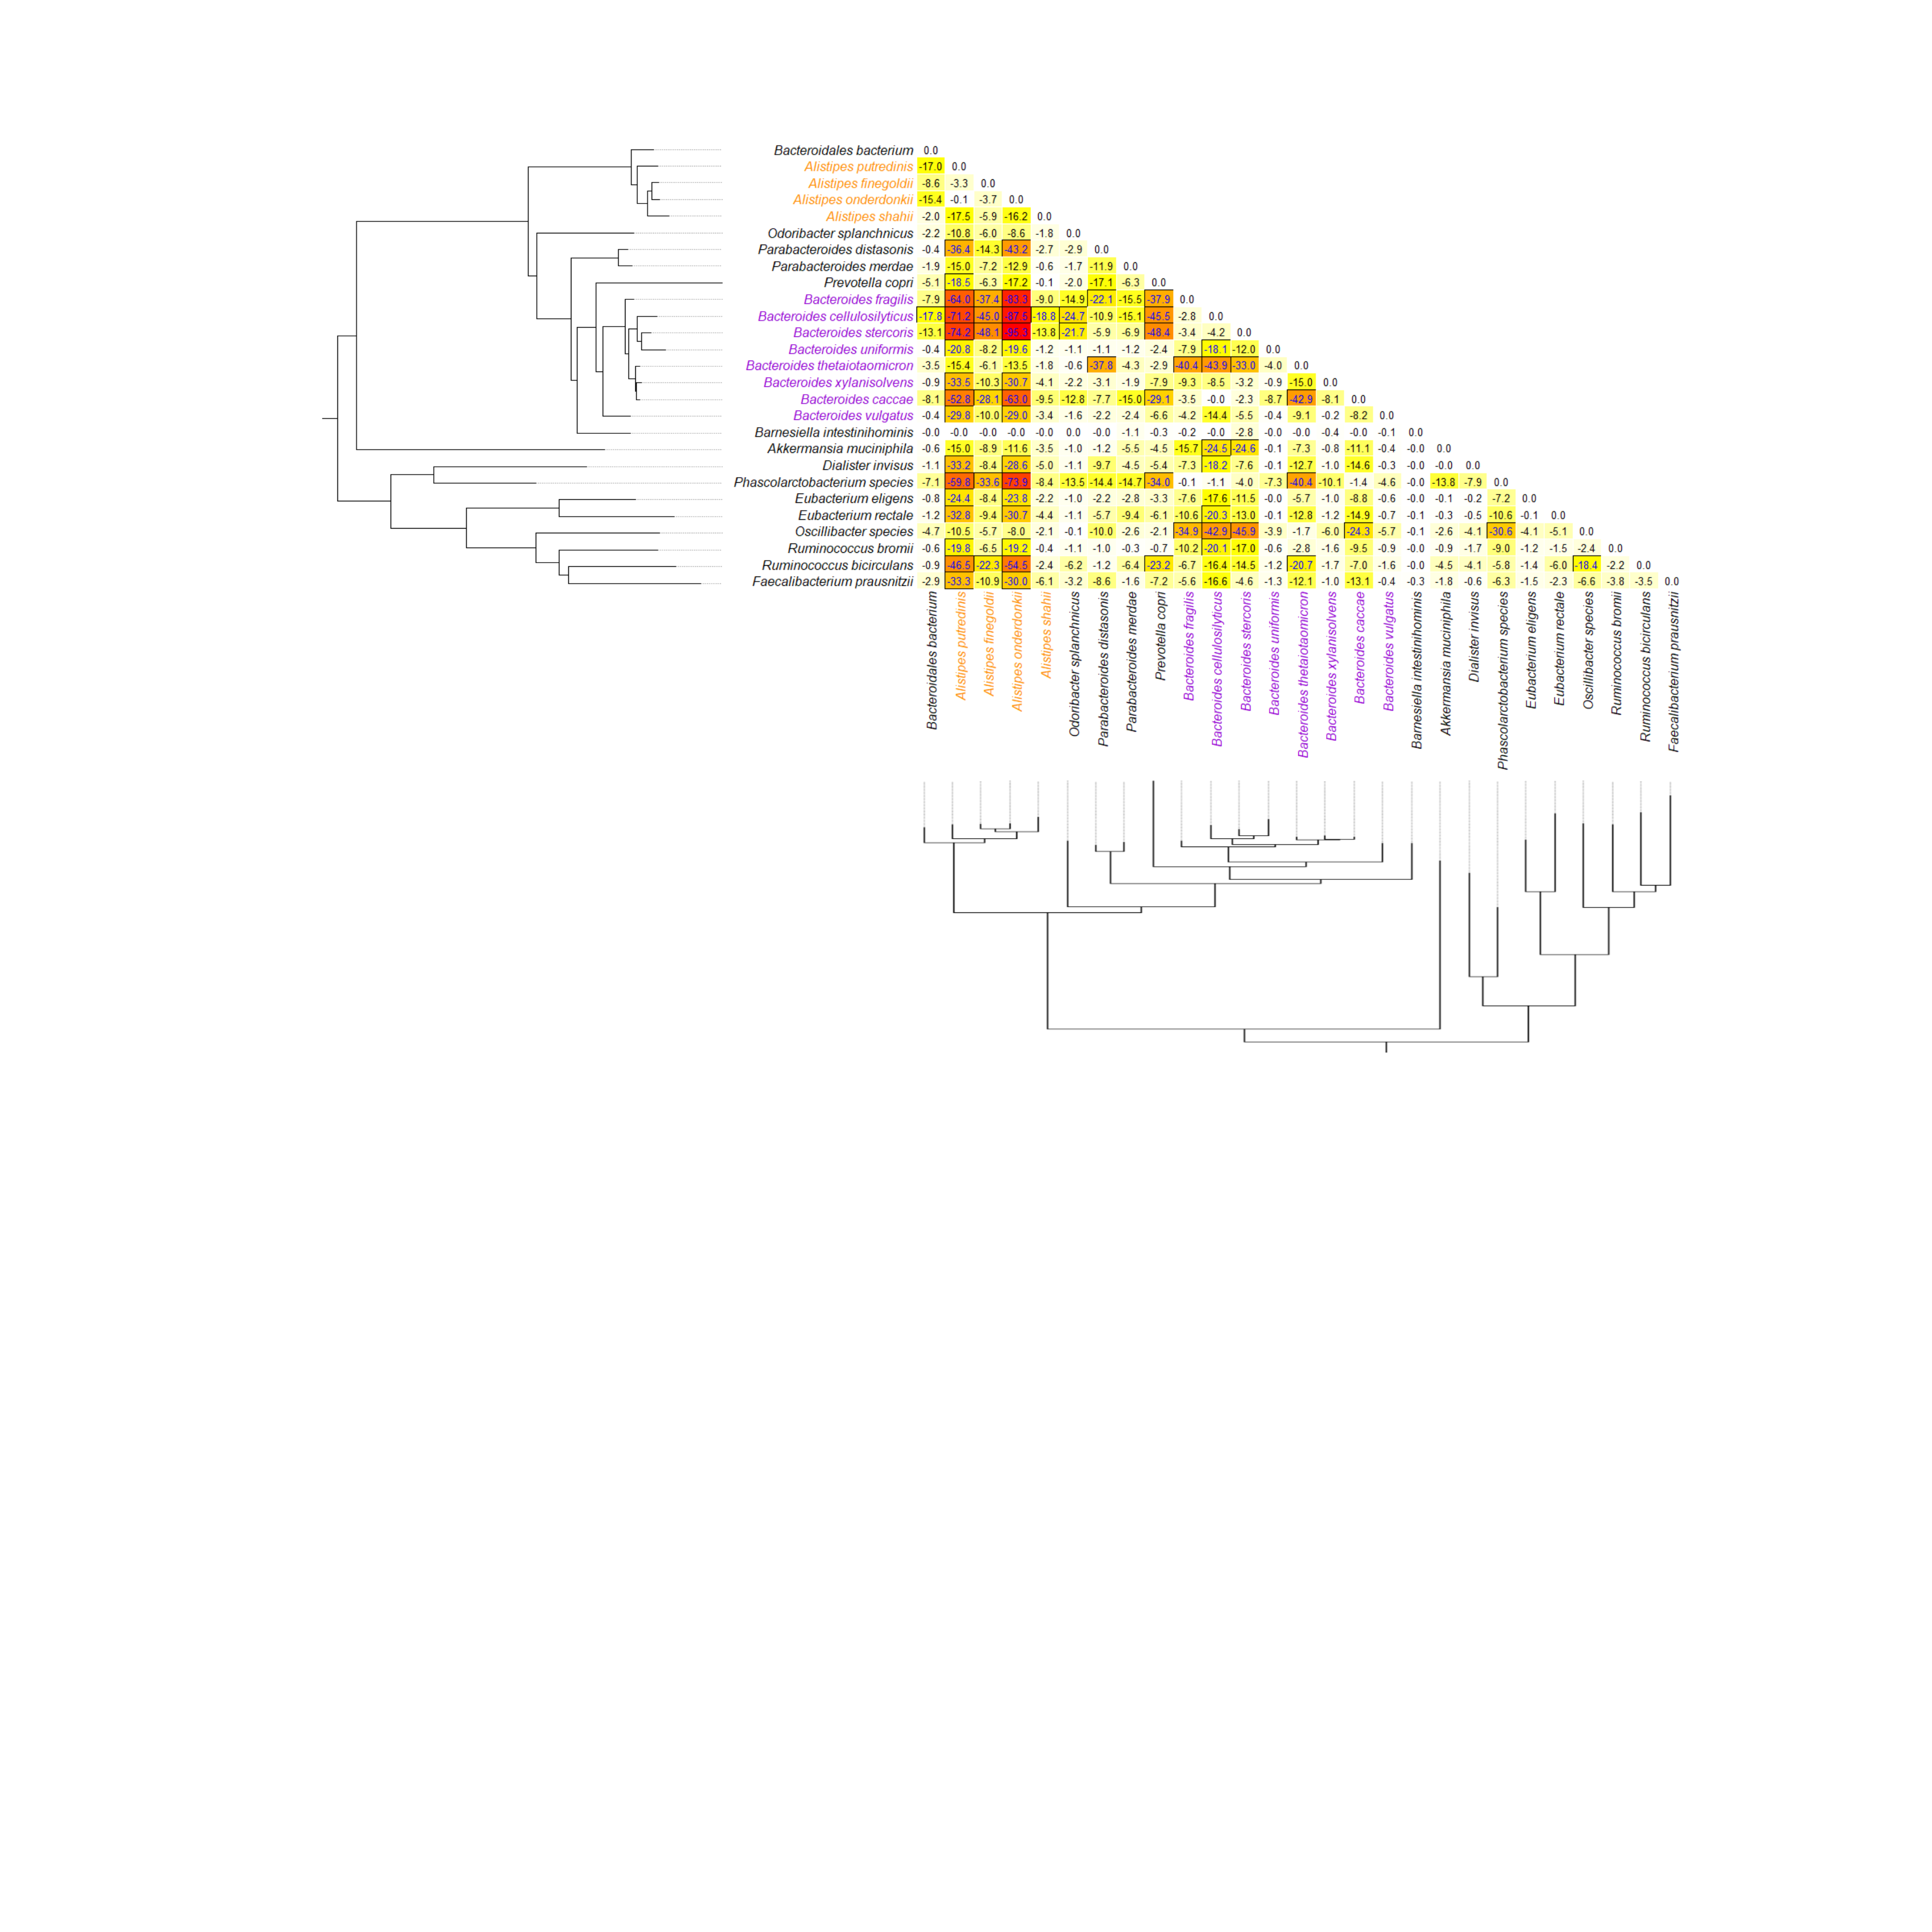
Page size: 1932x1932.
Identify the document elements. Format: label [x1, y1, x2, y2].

picture [726, 135, 1693, 1306]
picture [322, 139, 725, 592]
